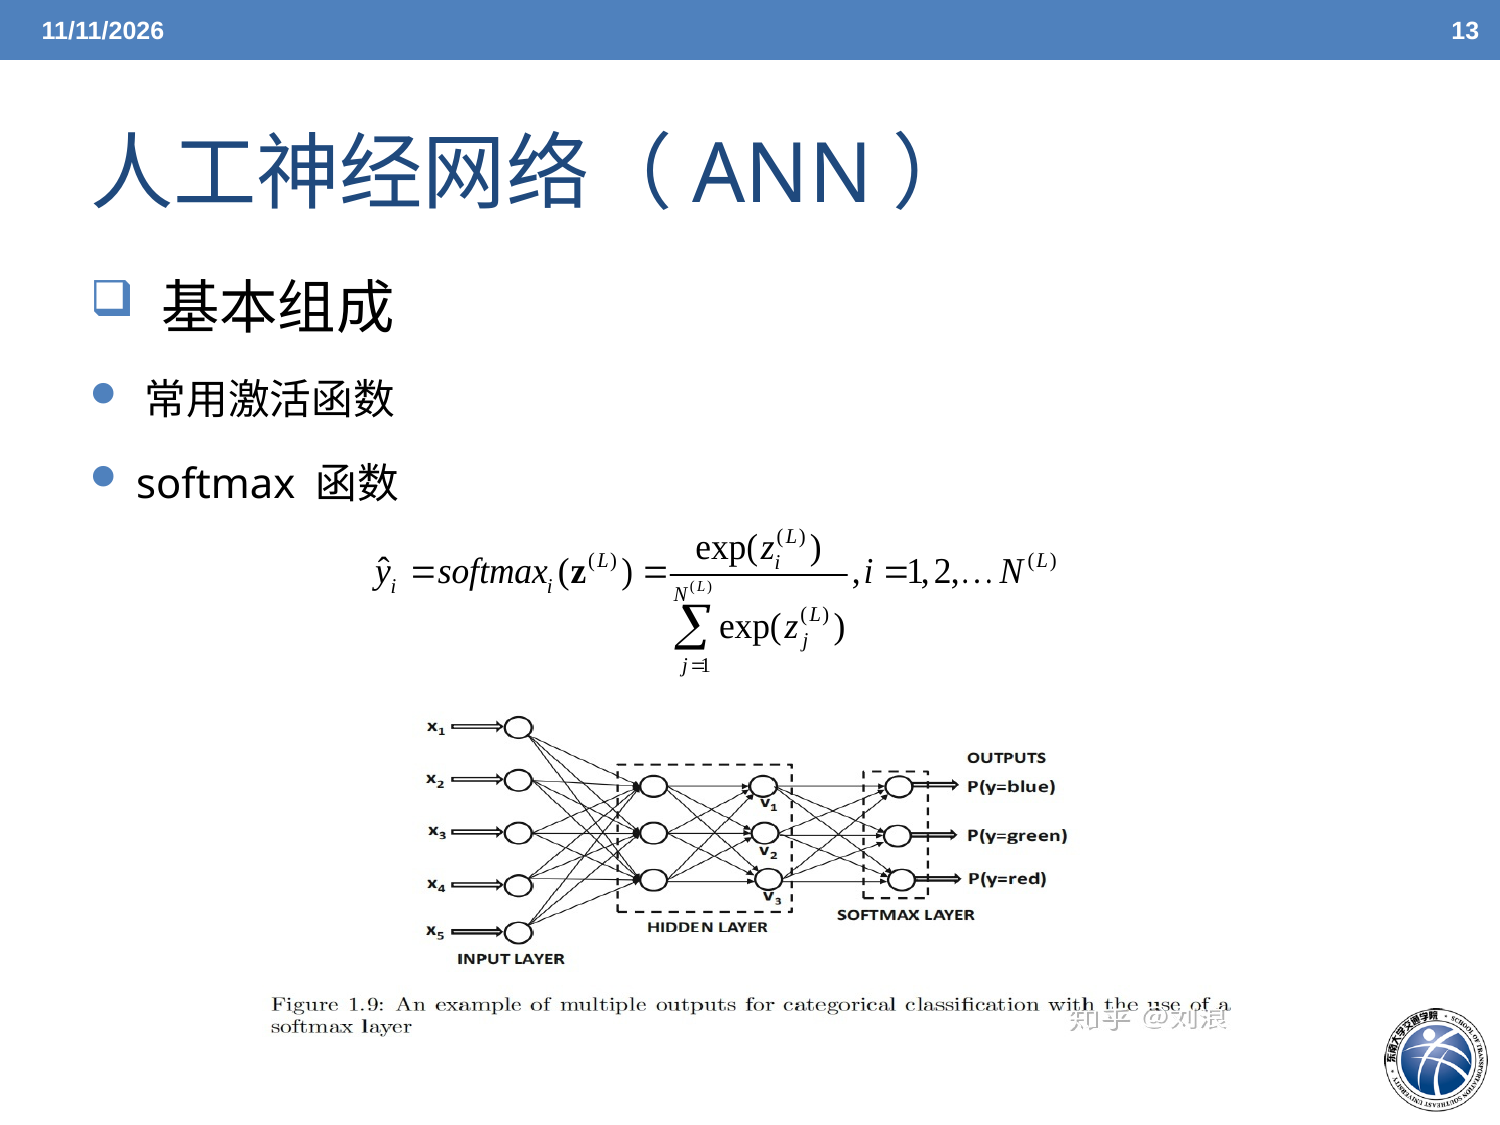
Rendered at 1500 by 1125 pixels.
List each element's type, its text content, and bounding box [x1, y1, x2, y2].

list 基本组成 常用激活函数 softmax 函数 [75, 262, 1425, 1063]
picture [246, 697, 1254, 1050]
picture [1384, 1008, 1489, 1112]
title 人工神经网络（ANN） [75, 87, 1425, 250]
slide_number 13 [1436, 2, 1500, 58]
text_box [365, 517, 1066, 686]
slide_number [26, 2, 502, 58]
